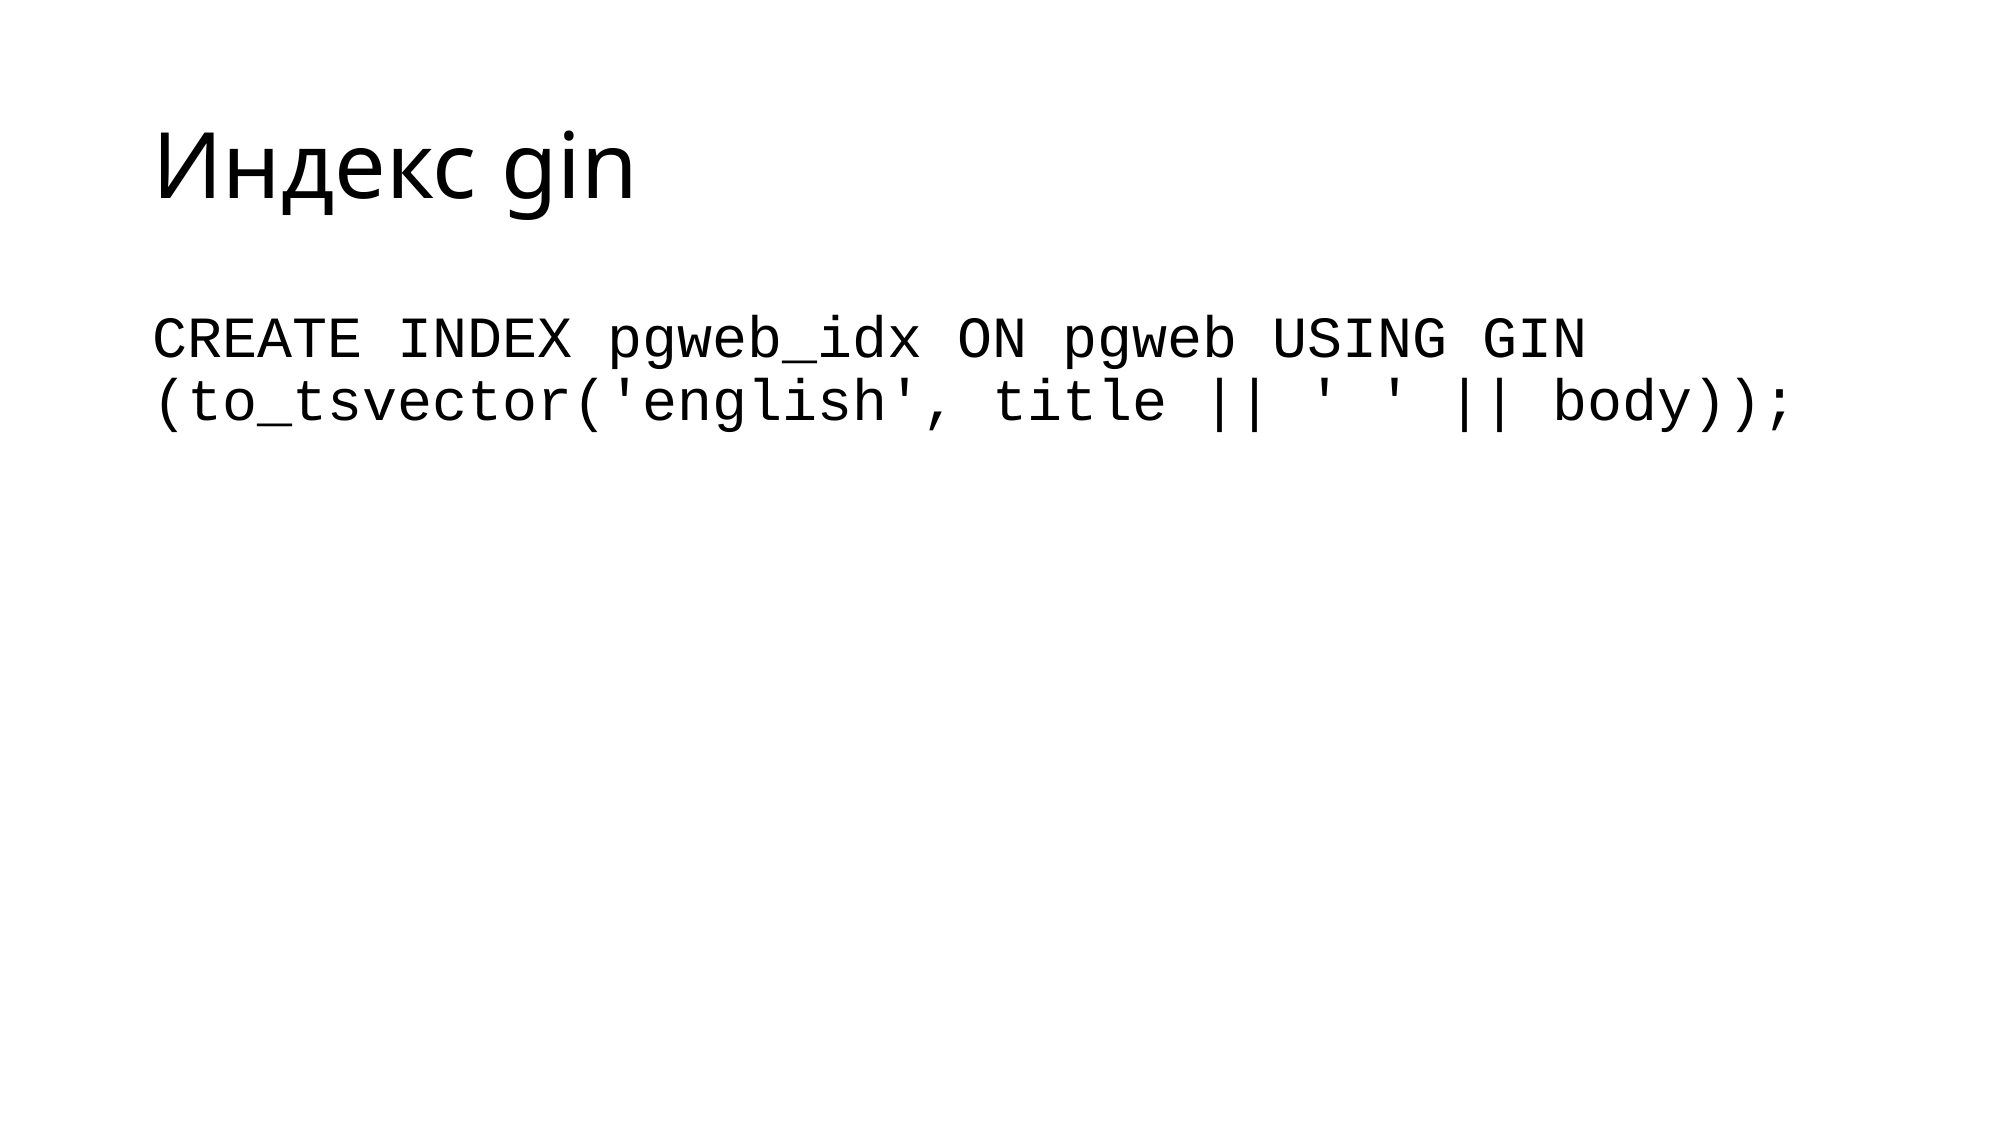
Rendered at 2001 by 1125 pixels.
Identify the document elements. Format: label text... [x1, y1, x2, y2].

title Индекс gin [137, 59, 1863, 278]
list CREATE INDEX pgweb_idx ON pgweb USING GIN (to_tsvector('english', title || ' ' || body)); [137, 299, 1863, 1014]
